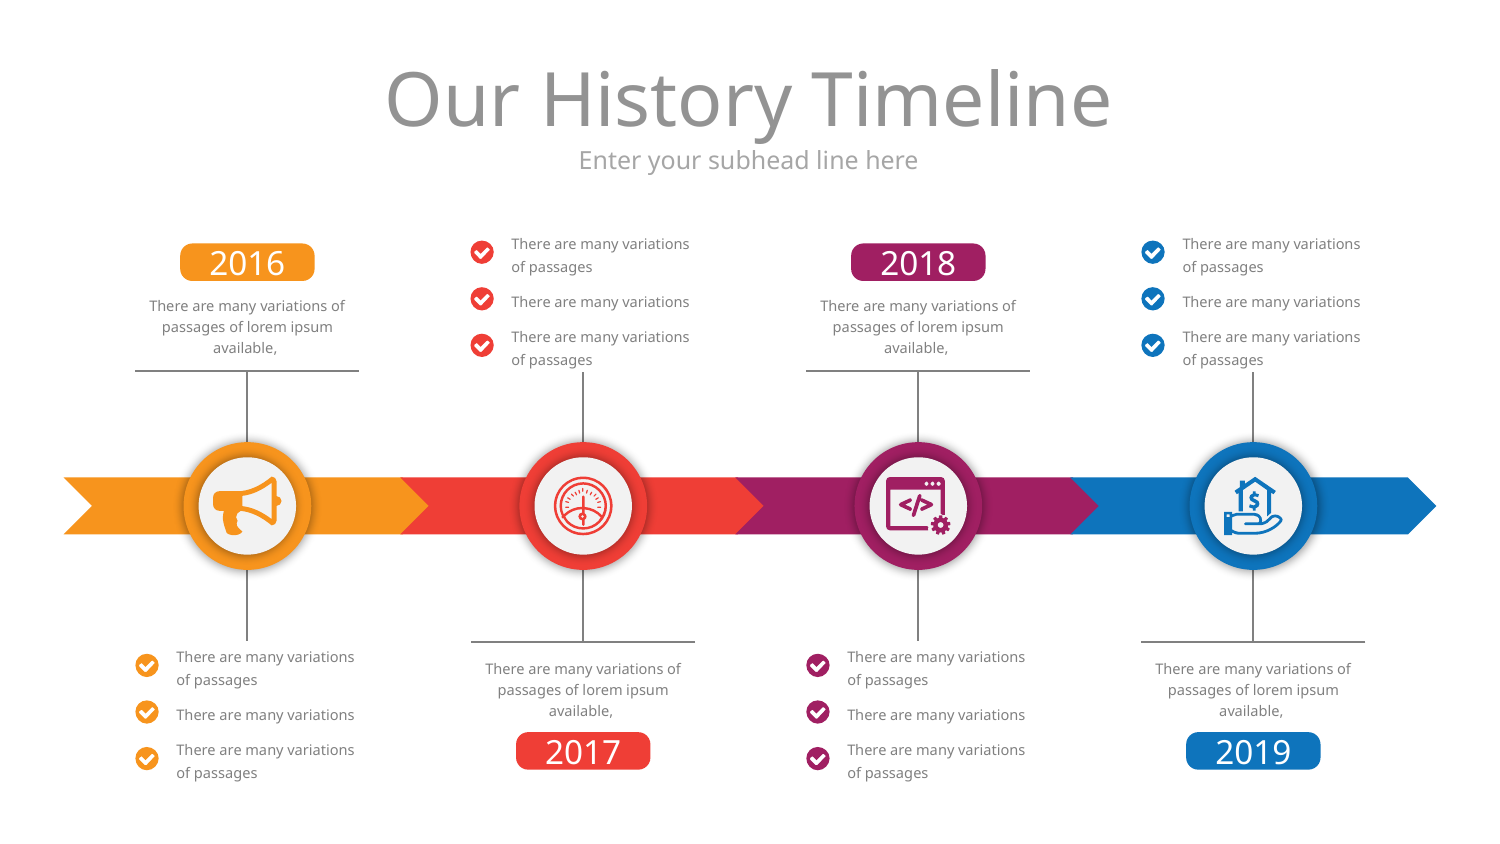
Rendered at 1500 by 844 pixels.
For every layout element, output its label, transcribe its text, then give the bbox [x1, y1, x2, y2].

text_box [1141, 287, 1165, 311]
text_box 2017 [516, 732, 651, 770]
text_box There are many variations of passages [176, 642, 360, 689]
text_box There are many variations [176, 700, 360, 724]
text_box There are many variations [847, 700, 1031, 724]
text_box There are many variations of passages [847, 642, 1031, 689]
text_box [470, 333, 494, 357]
text_box [987, 477, 1097, 535]
text_box There are many variations of passages [176, 736, 360, 782]
text_box There are many variations of passages [511, 229, 695, 275]
text_box There are many variations of passages [1182, 322, 1366, 369]
text_box There are many variations of passages [511, 322, 695, 369]
text_box [135, 746, 159, 771]
text_box [806, 700, 830, 724]
text_box 2016 [180, 243, 315, 281]
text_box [183, 441, 312, 571]
text_box There are many variations of passages of lorem ipsum available, [135, 293, 360, 357]
text_box There are many variations of passages [847, 736, 1031, 782]
text_box 2019 [1186, 732, 1321, 770]
text_box [63, 477, 178, 535]
text_box [806, 653, 830, 678]
text_box [470, 240, 494, 264]
text_box [135, 653, 159, 678]
text_box [135, 700, 159, 724]
title Our History Timeline [62, 55, 1436, 138]
text_box There are many variations of passages of lorem ipsum available, [471, 656, 696, 720]
text_box There are many variations of passages [1182, 229, 1366, 275]
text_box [1189, 441, 1318, 571]
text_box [519, 441, 648, 571]
text_box There are many variations of passages of lorem ipsum available, [1141, 656, 1366, 720]
text_box [806, 746, 830, 771]
text_box [470, 287, 494, 311]
text_box There are many variations [511, 287, 695, 311]
text_box [1070, 477, 1184, 535]
text_box There are many variations of passages of lorem ipsum available, [806, 293, 1031, 357]
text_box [247, 371, 919, 642]
text_box [1141, 333, 1165, 357]
text_box [1141, 240, 1165, 264]
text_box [854, 441, 983, 571]
text_box 2018 [851, 243, 986, 281]
text_box [1323, 477, 1437, 535]
text_box There are many variations [1182, 287, 1366, 311]
list Enter your subhead line here [62, 144, 1436, 174]
